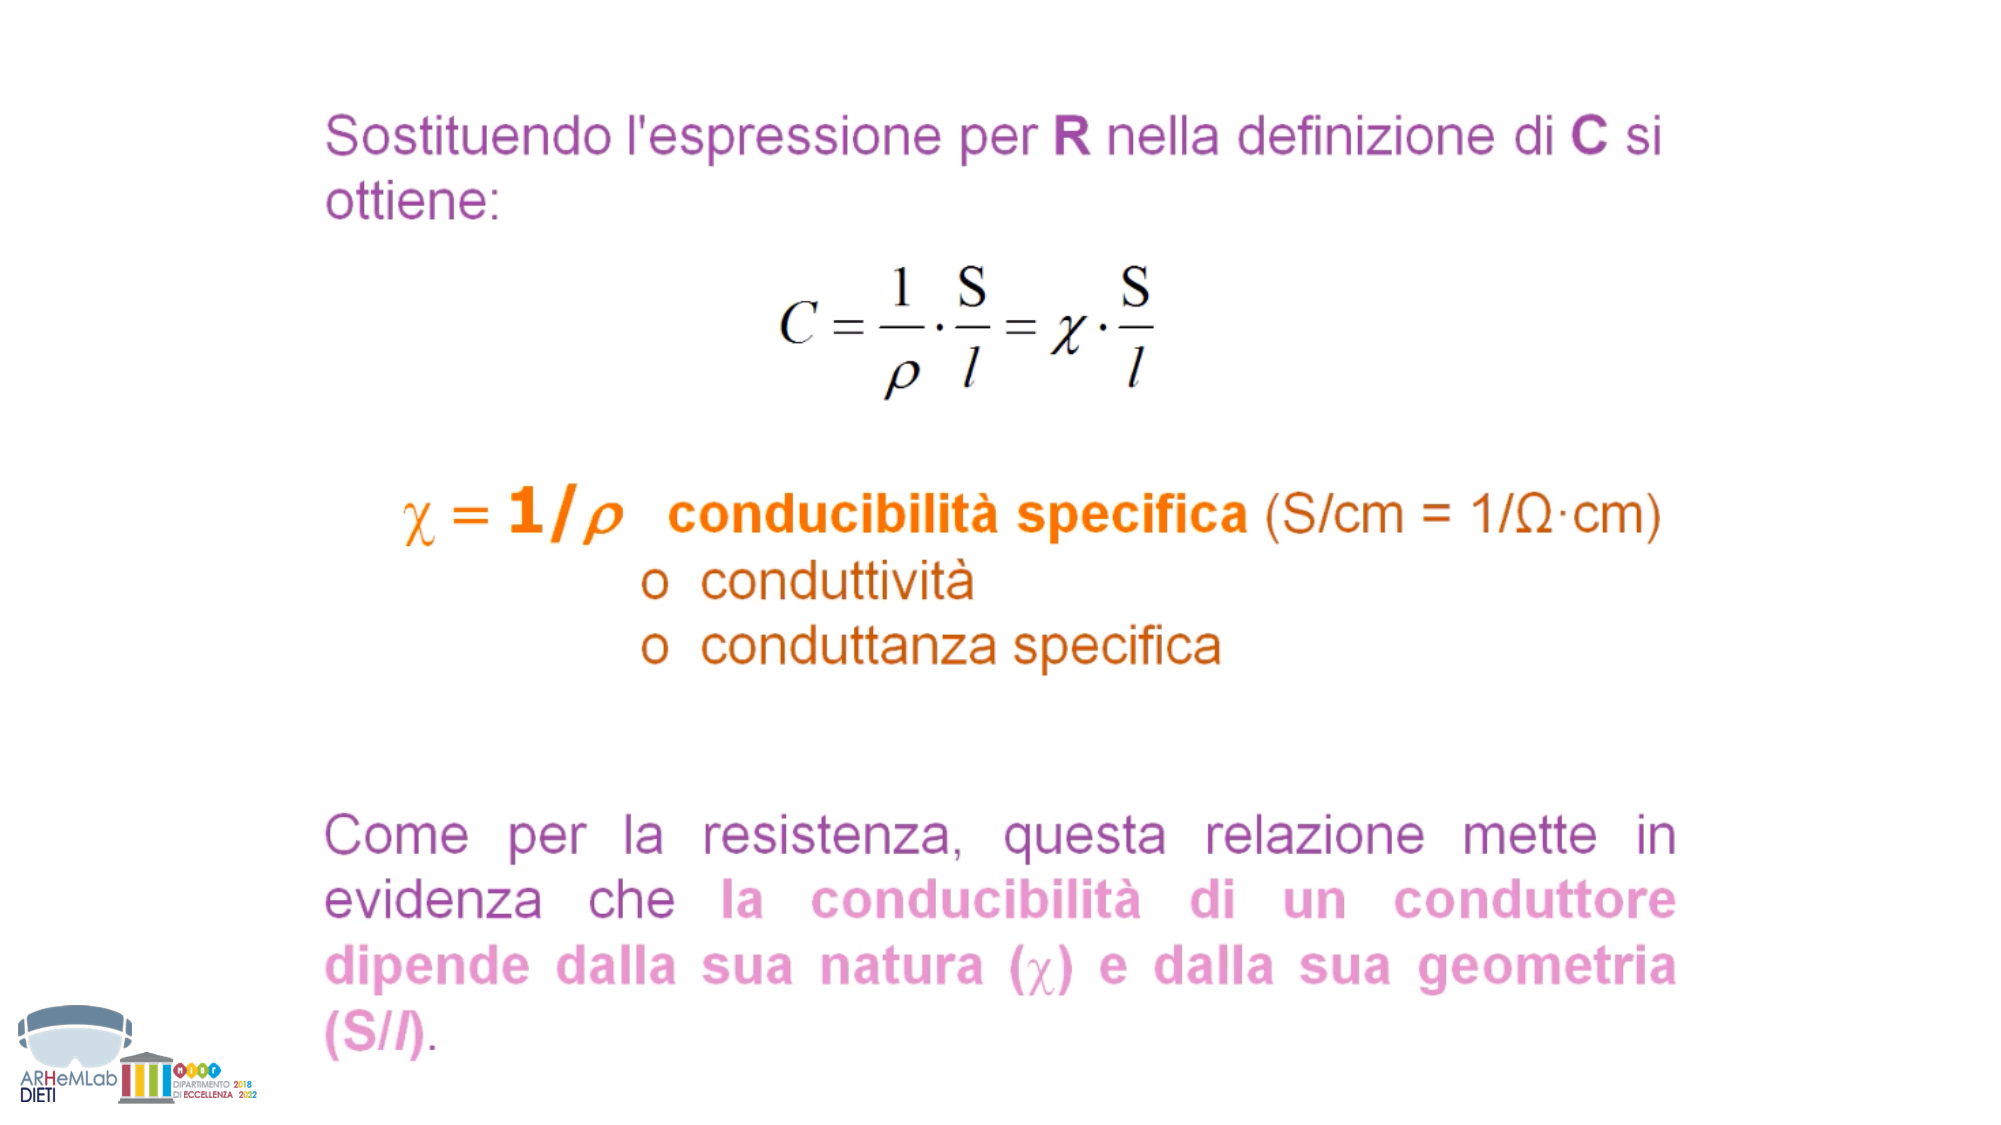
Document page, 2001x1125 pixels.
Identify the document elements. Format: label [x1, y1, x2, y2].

picture [280, 0, 1720, 1125]
picture [18, 1005, 257, 1104]
